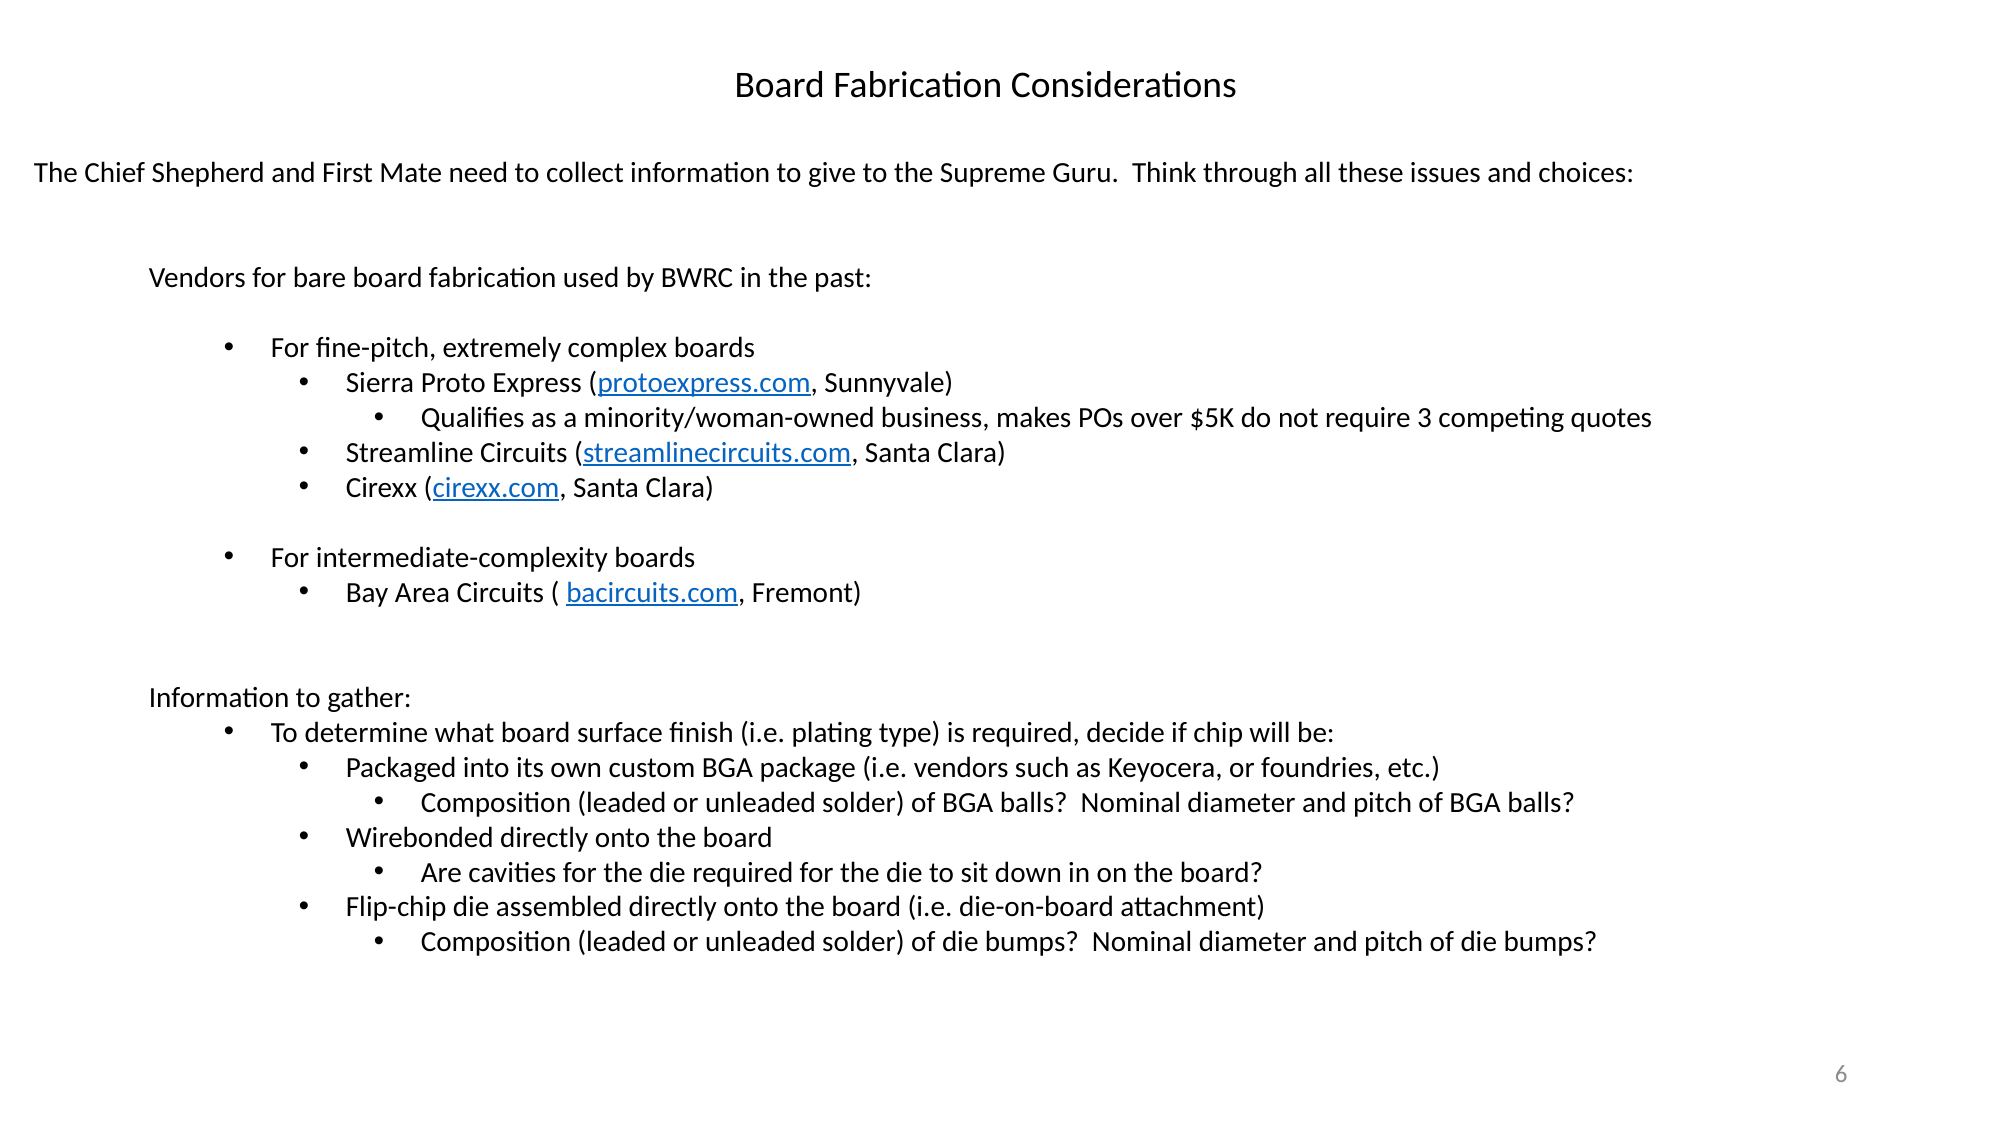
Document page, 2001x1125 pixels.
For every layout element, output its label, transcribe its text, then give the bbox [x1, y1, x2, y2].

text_box Board Fabrication Considerations [352, 52, 1620, 112]
text_box Vendors for bare board fabrication used by BWRC in the past: For fine-pitch, extremely complex boards Sierra Proto Express (protoexpress.com, Sunnyvale) Qualifies as a minority/woman-owned business, makes POs over $5K do not require 3 competing quotes Streamline Circuits (streamlinecircuits.com, Santa Clara) Cirexx (cirexx.com, Santa Clara) For intermediate-complexity boards Bay Area Circuits ( bacircuits.com, Fremont) Information to gather: To determine what board surface finish (i.e. plating type) is required, decide if chip will be: Packaged into its own custom BGA package (i.e. vendors such as Keyocera, or foundries, etc.) Composition (leaded or unleaded solder) of BGA balls? Nominal diameter and pitch of BGA balls? Wirebonded directly onto the board Are cavities for the die required for the die to sit down in on the board? Flip-chip die assembled directly onto the board (i.e. die-on-board attachment) Composition (leaded or unleaded solder) of die bumps? Nominal diameter and pitch of die bumps? [134, 251, 1806, 1000]
slide_number 6 [1412, 1042, 1863, 1103]
text_box The Chief Shepherd and First Mate need to collect information to give to the Supreme Guru. Think through all these issues and choices: [19, 146, 1689, 197]
